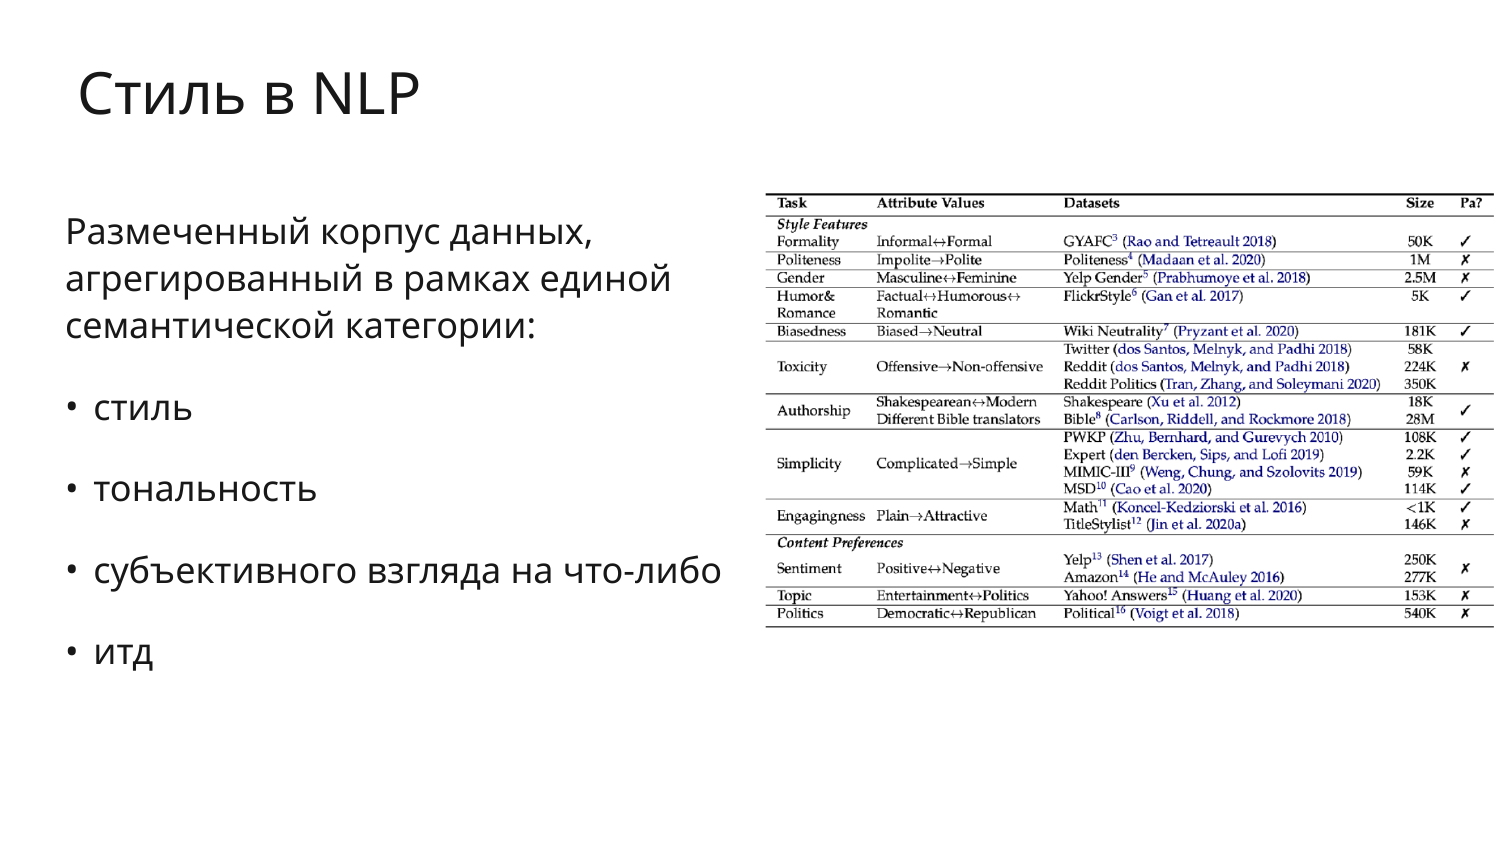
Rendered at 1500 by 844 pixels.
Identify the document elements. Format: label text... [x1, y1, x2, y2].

title Стиль в NLP [74, 66, 1426, 155]
list Размеченный корпус данных, агрегированный в рамках единой семантической категории: стиль тональность субъективного взгляда на что-либо итд [61, 200, 734, 709]
picture [732, 179, 1500, 665]
